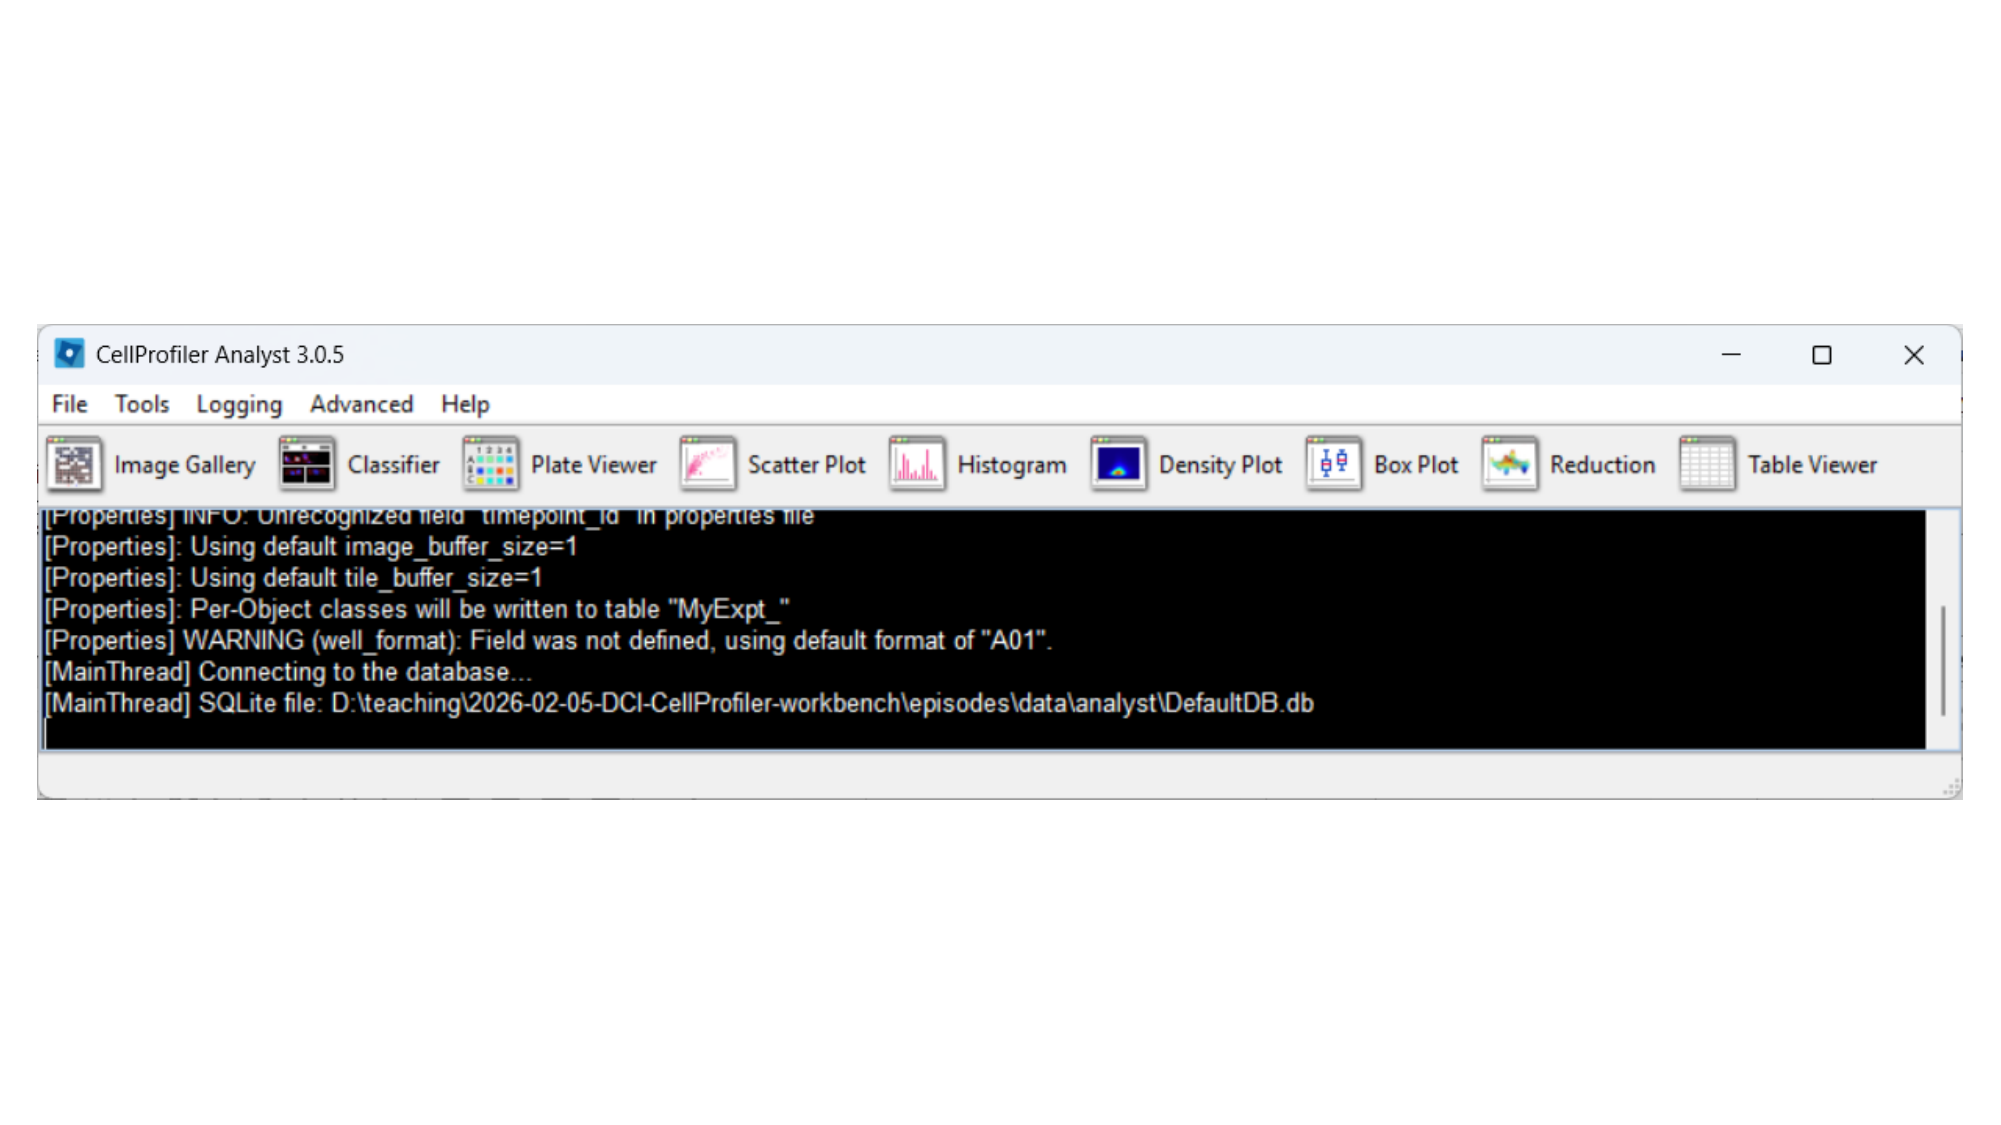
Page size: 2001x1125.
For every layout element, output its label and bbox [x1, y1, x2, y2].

picture [36, 324, 1964, 801]
